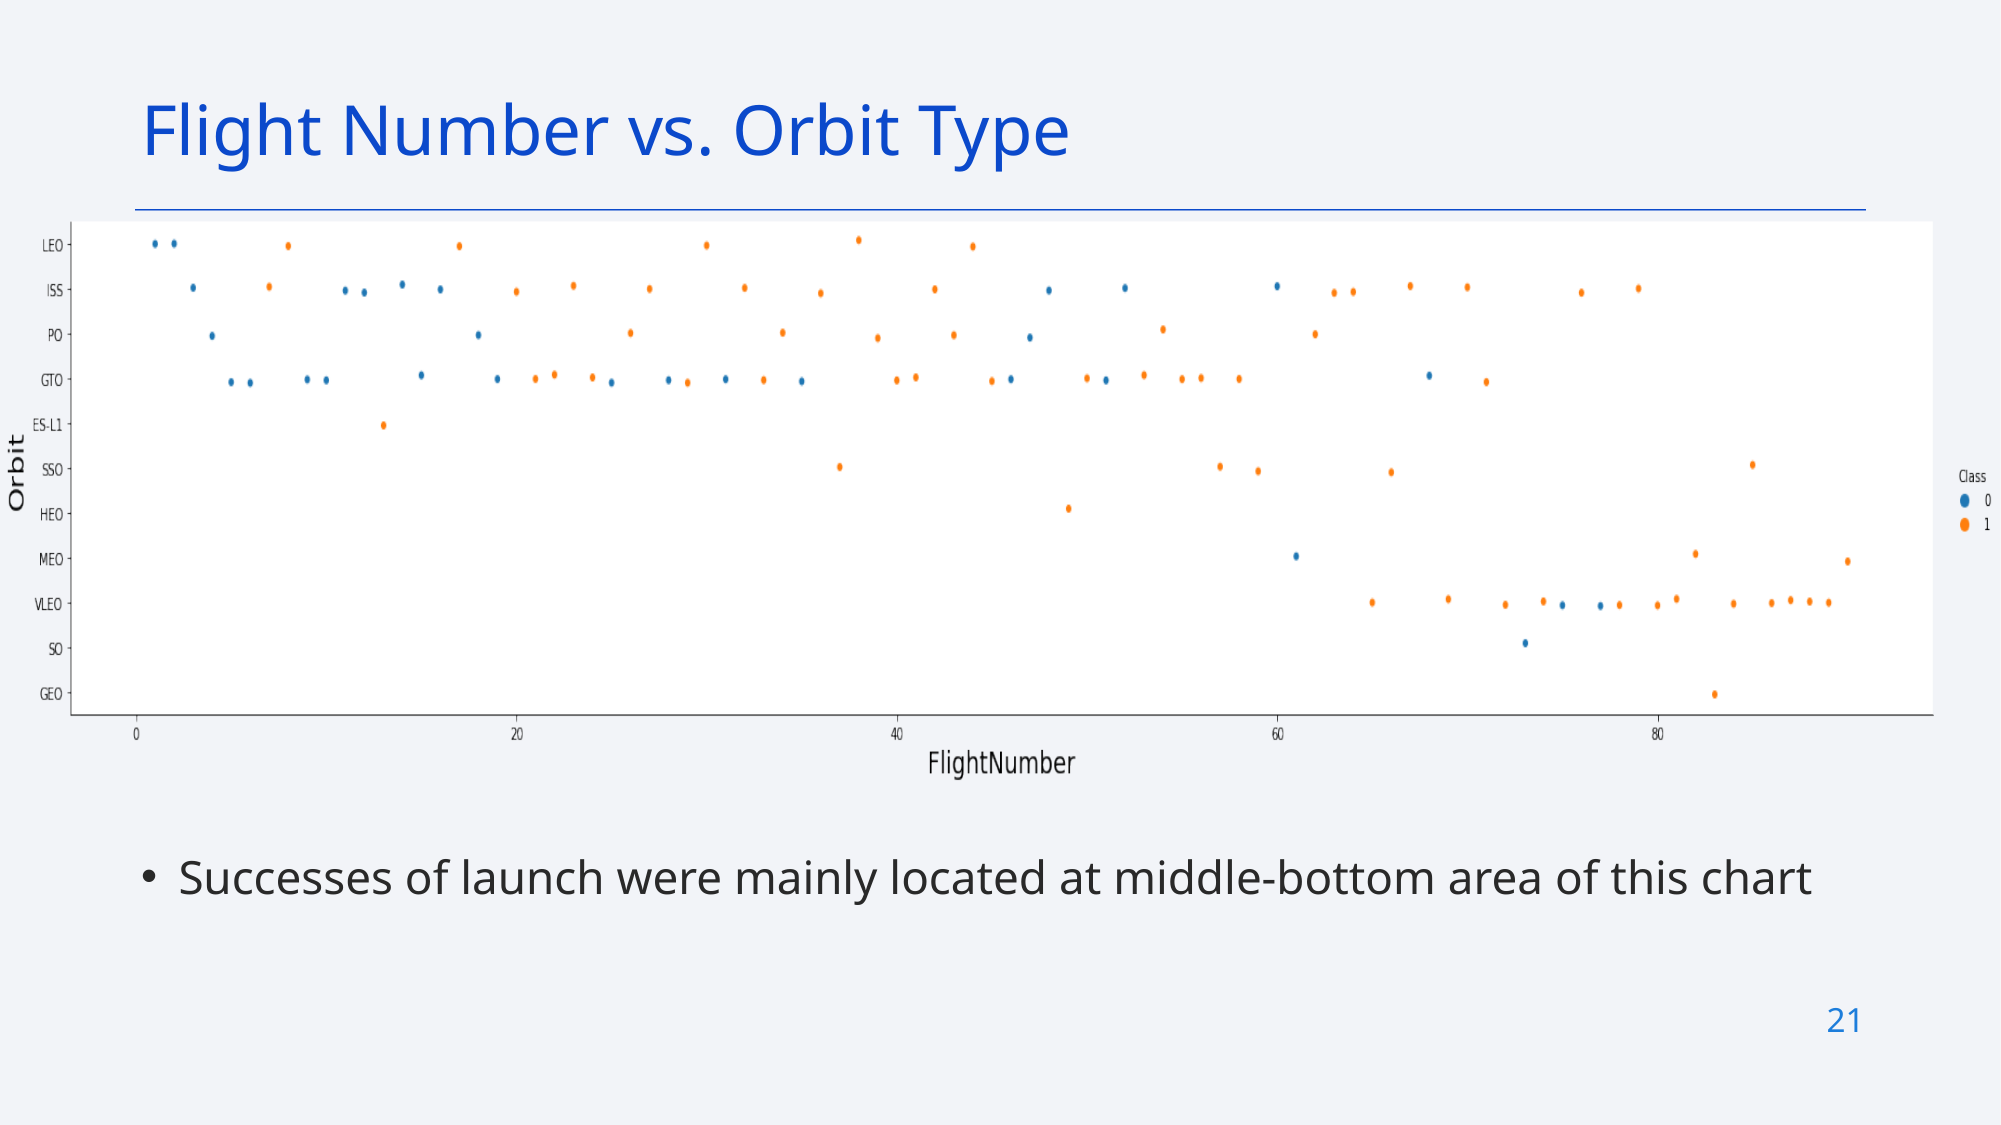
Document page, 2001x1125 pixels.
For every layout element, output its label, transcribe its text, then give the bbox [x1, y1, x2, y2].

list Successes of launch were mainly located at middle-bottom area of this chart [126, 841, 2000, 1055]
picture [0, 0, 2001, 1125]
text_box Flight Number vs. Orbit Type [126, 88, 1852, 179]
